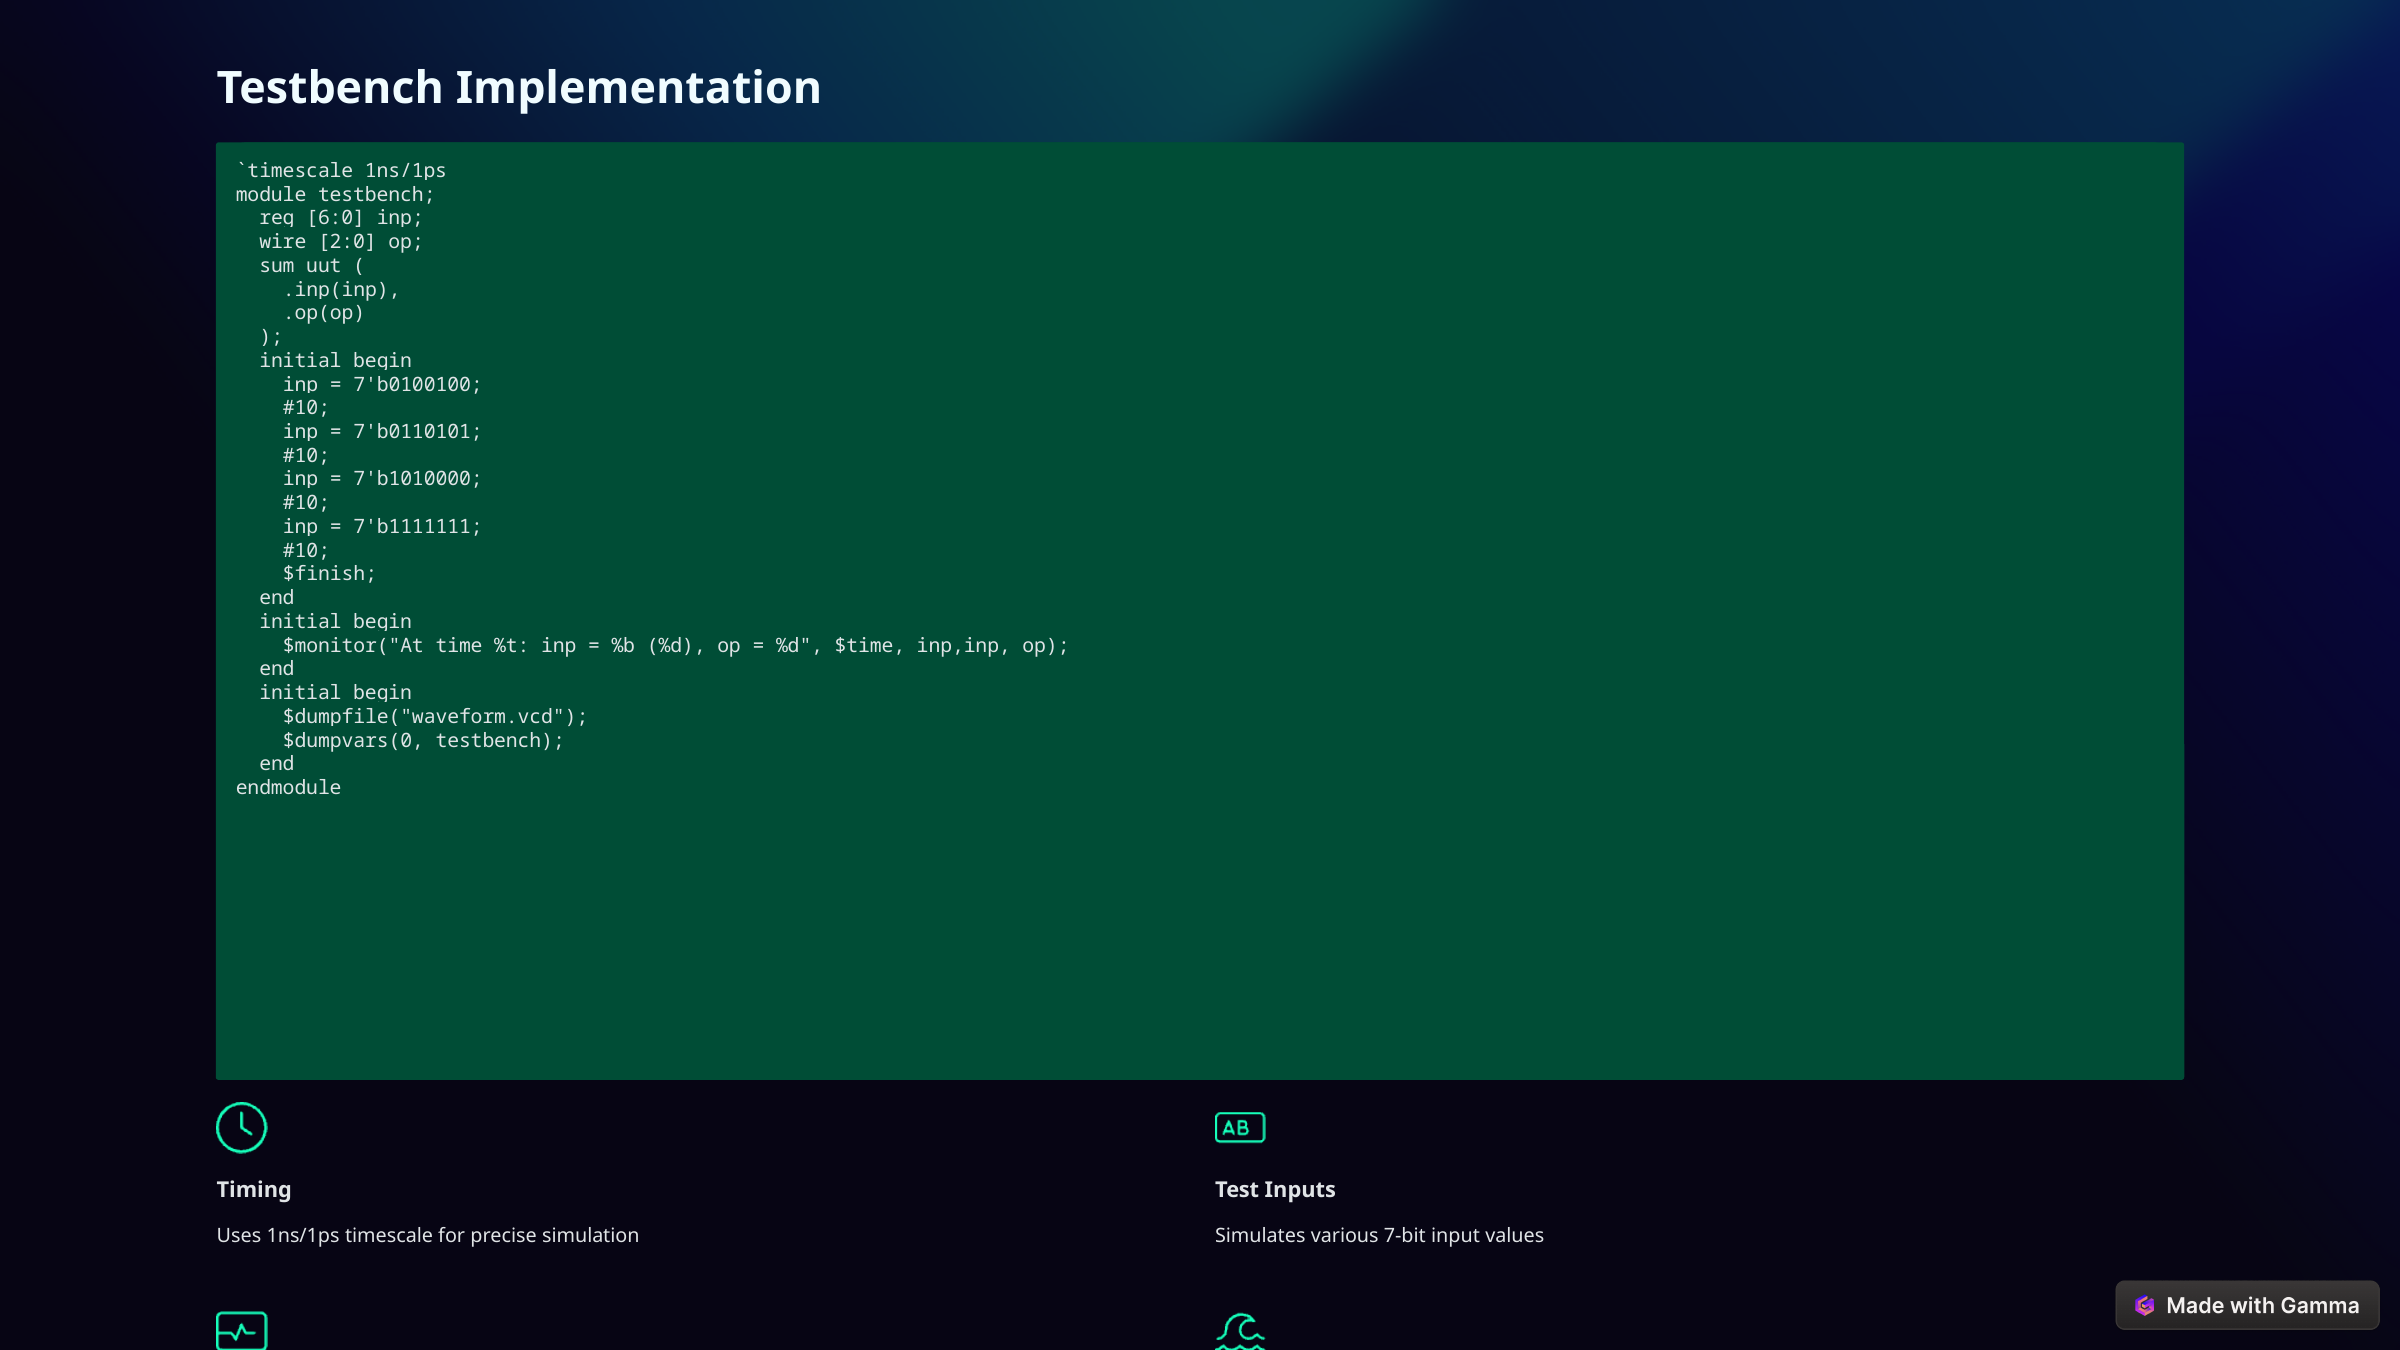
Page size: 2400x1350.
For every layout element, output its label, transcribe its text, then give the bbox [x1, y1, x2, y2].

picture [2106, 1271, 2389, 1339]
text_box Testbench Implementation [216, 55, 784, 112]
text_box Timing [216, 1173, 442, 1202]
text_box [215, 142, 2185, 1080]
text_box Uses 1ns/1ps timescale for precise simulation [216, 1213, 1185, 1247]
picture [1215, 1306, 1266, 1350]
picture [216, 1306, 268, 1350]
picture [216, 1102, 268, 1154]
text_box Test Inputs [1215, 1173, 1441, 1202]
text_box Simulates various 7-bit input values [1215, 1213, 2184, 1247]
text_box `timescale 1ns/1ps module testbench; reg [6:0] inp; wire [2:0] op; sum uut ( .inp(inp), .op(op) ); initial begin inp = 7'b0100100; #10; inp = 7'b0110101; #10; inp = 7'b1010000; #10; inp = 7'b1111111; #10; $finish; end initial begin $monitor("At time %t: inp = %b (%d), op = %d", $time, inp,inp, op); end initial begin $dumpfile("waveform.vcd"); $dumpvars(0, testbench); end endmodule [235, 157, 2164, 1065]
picture [1215, 1102, 1266, 1154]
